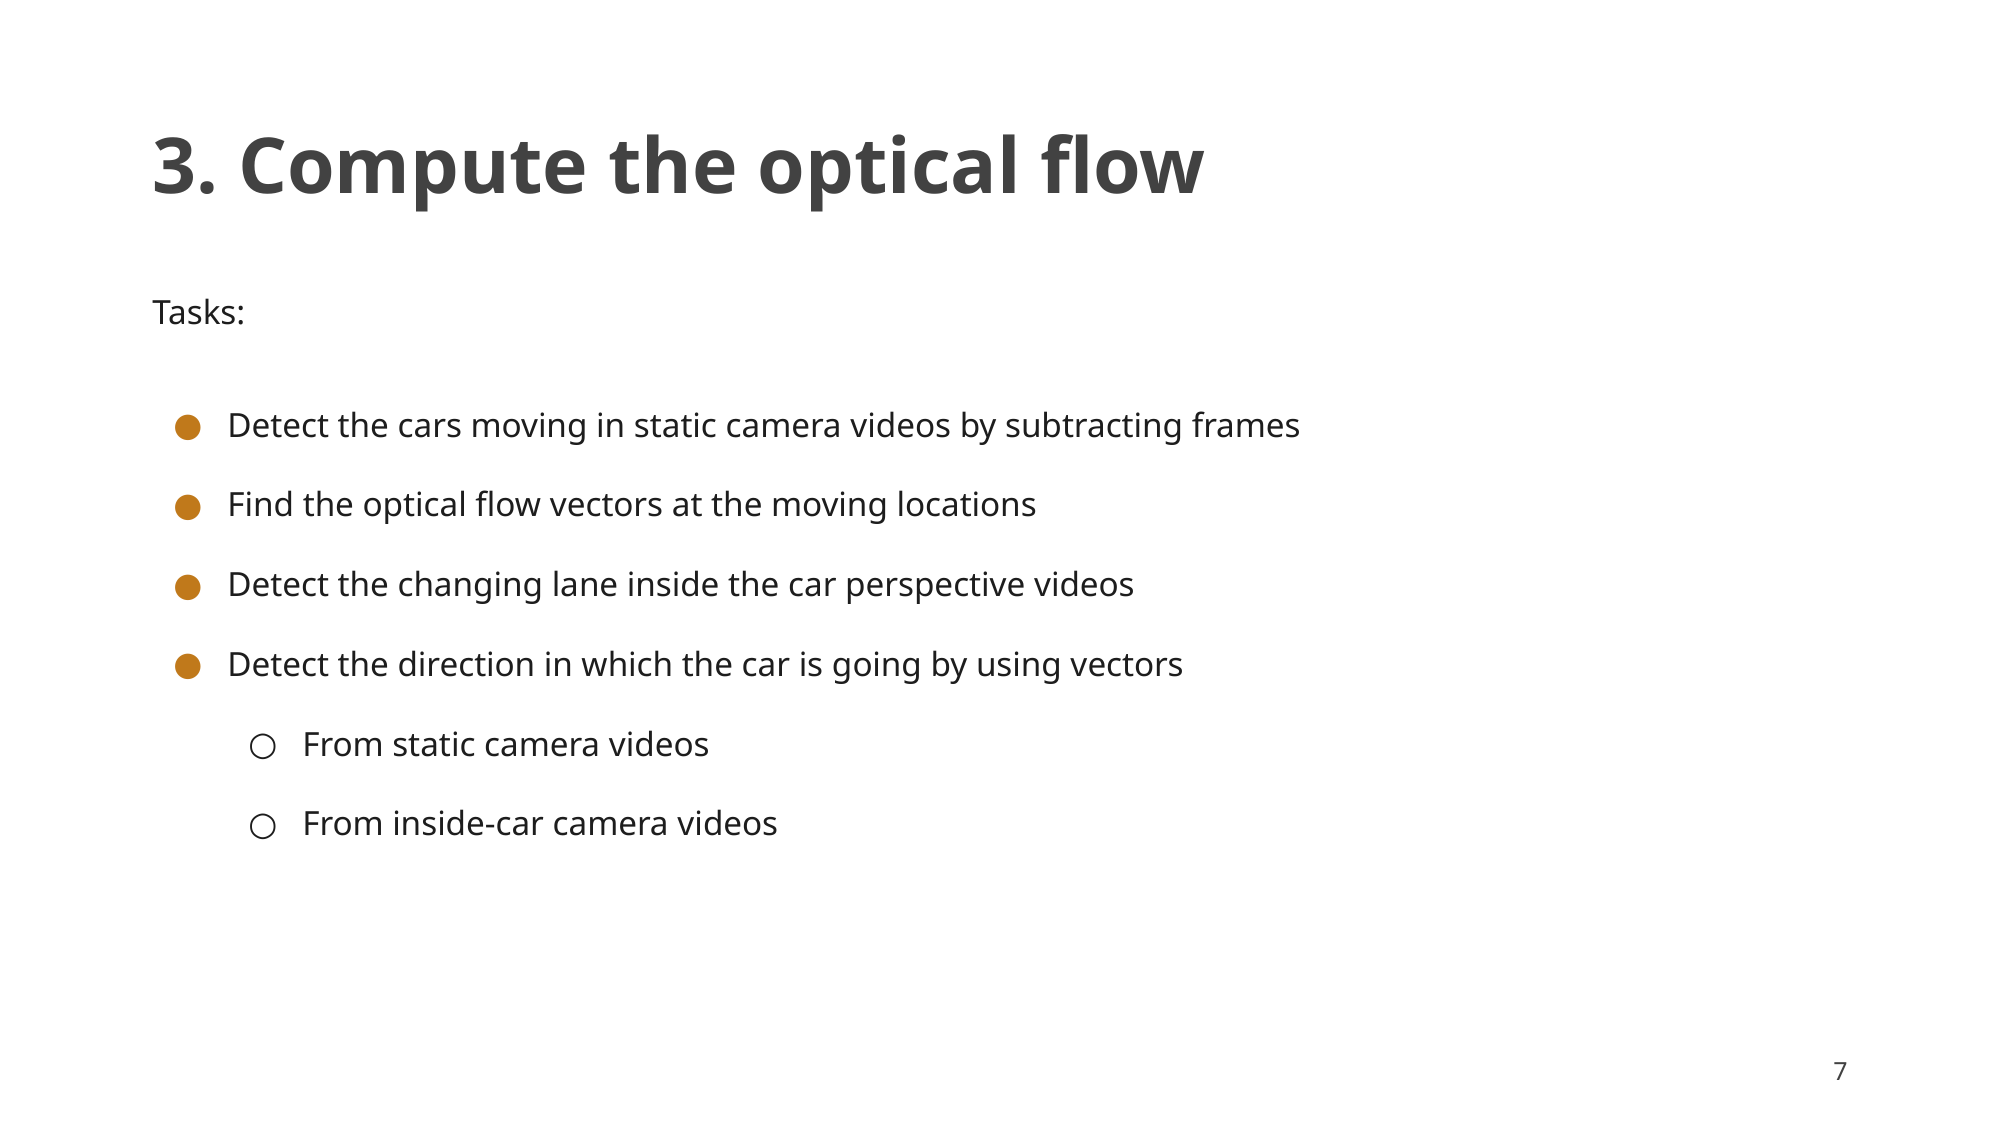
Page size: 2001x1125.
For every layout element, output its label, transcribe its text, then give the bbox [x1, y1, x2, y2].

title 3. Compute the optical flow [137, 59, 1863, 277]
list Tasks: Detect the cars moving in static camera videos by subtracting frames Find the optical flow vectors at the moving locations Detect the changing lane inside the car perspective videos Detect the direction in which the car is going by using vectors From static camera videos From inside-car camera videos [137, 277, 1863, 961]
slide_number ‹#› [1412, 1042, 1863, 1103]
